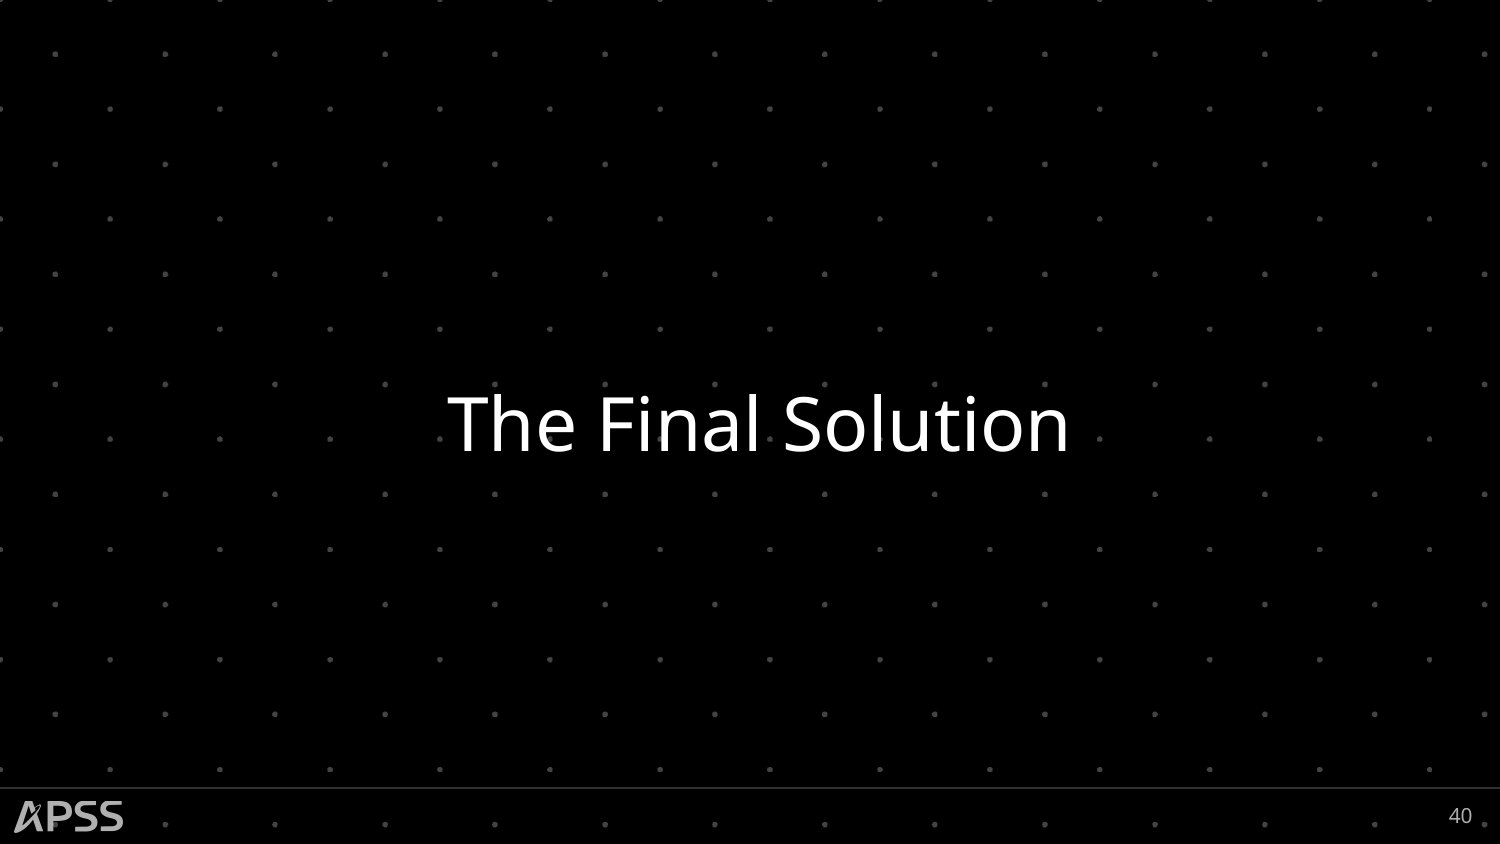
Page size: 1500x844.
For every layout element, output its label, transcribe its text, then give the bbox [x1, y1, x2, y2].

picture [0, 789, 1500, 844]
picture [0, 0, 1500, 787]
title The Final Solution [51, 352, 1449, 491]
